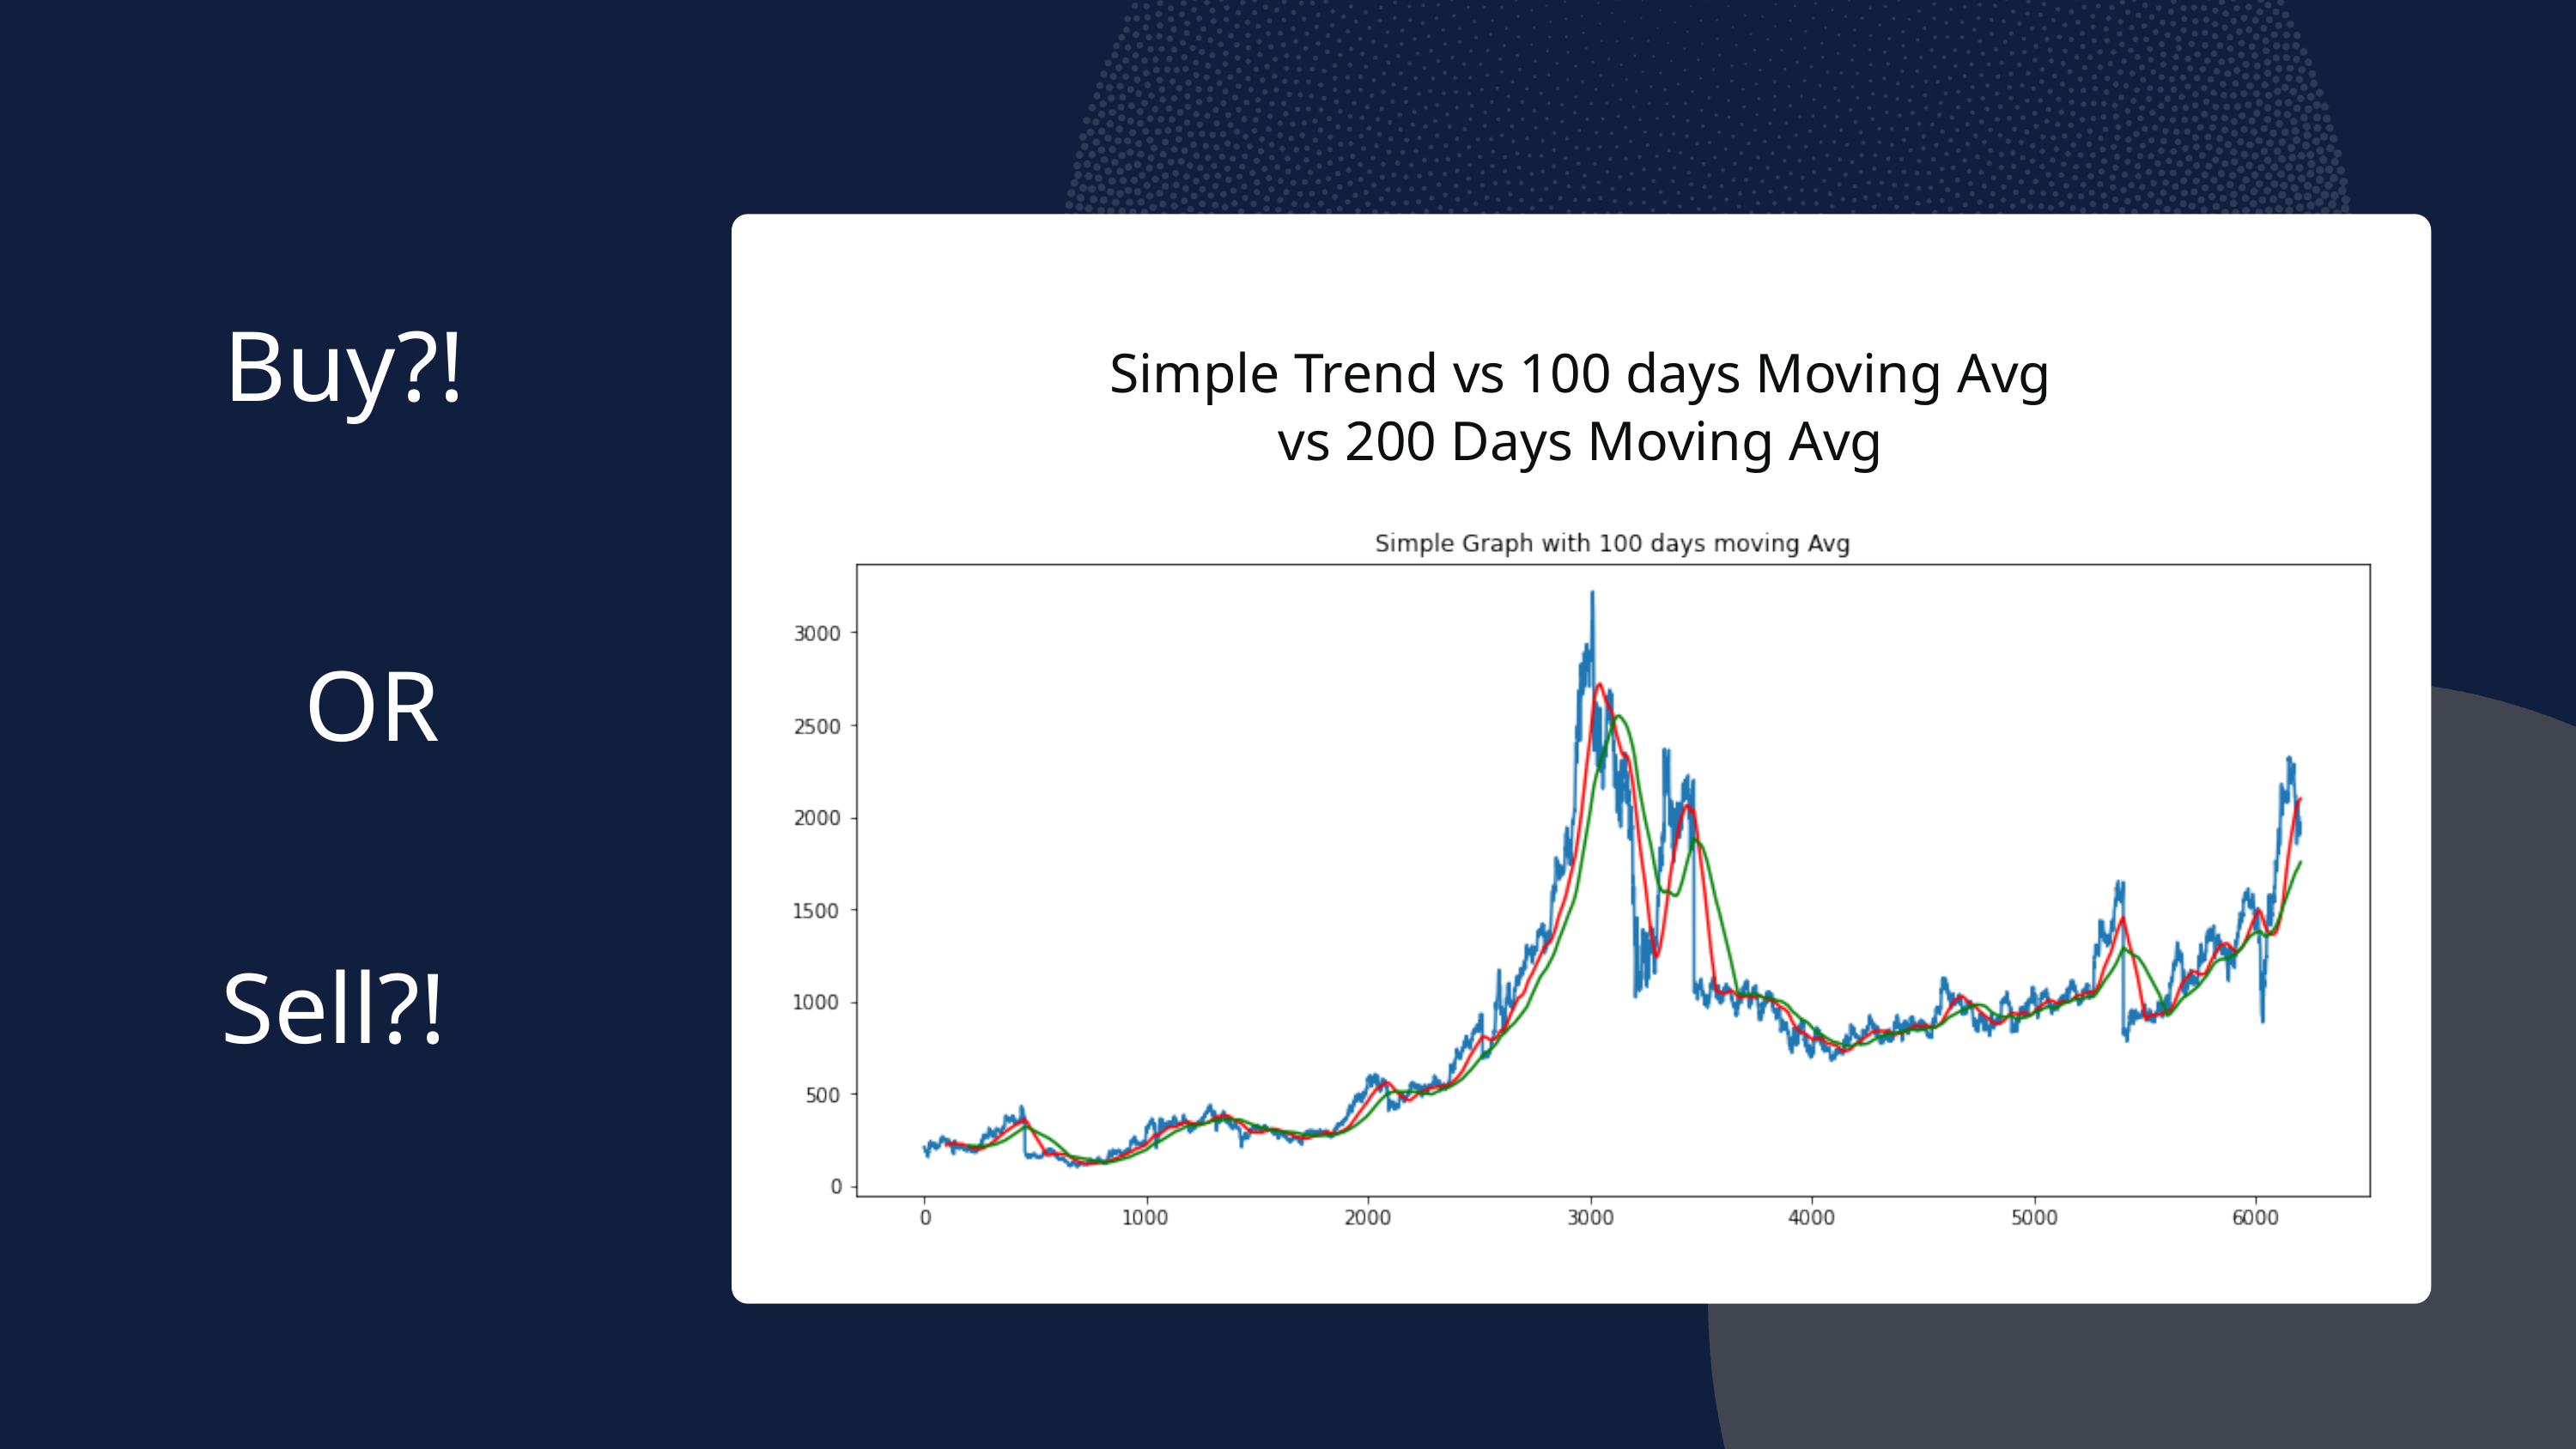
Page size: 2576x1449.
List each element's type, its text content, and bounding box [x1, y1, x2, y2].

picture [779, 519, 2384, 1243]
text_box OR [103, 638, 670, 761]
text_box Sell?! [46, 941, 611, 1063]
picture [1059, 0, 2357, 214]
text_box Buy?! [72, 299, 639, 421]
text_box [731, 214, 2432, 1304]
picture [1708, 677, 2576, 1449]
